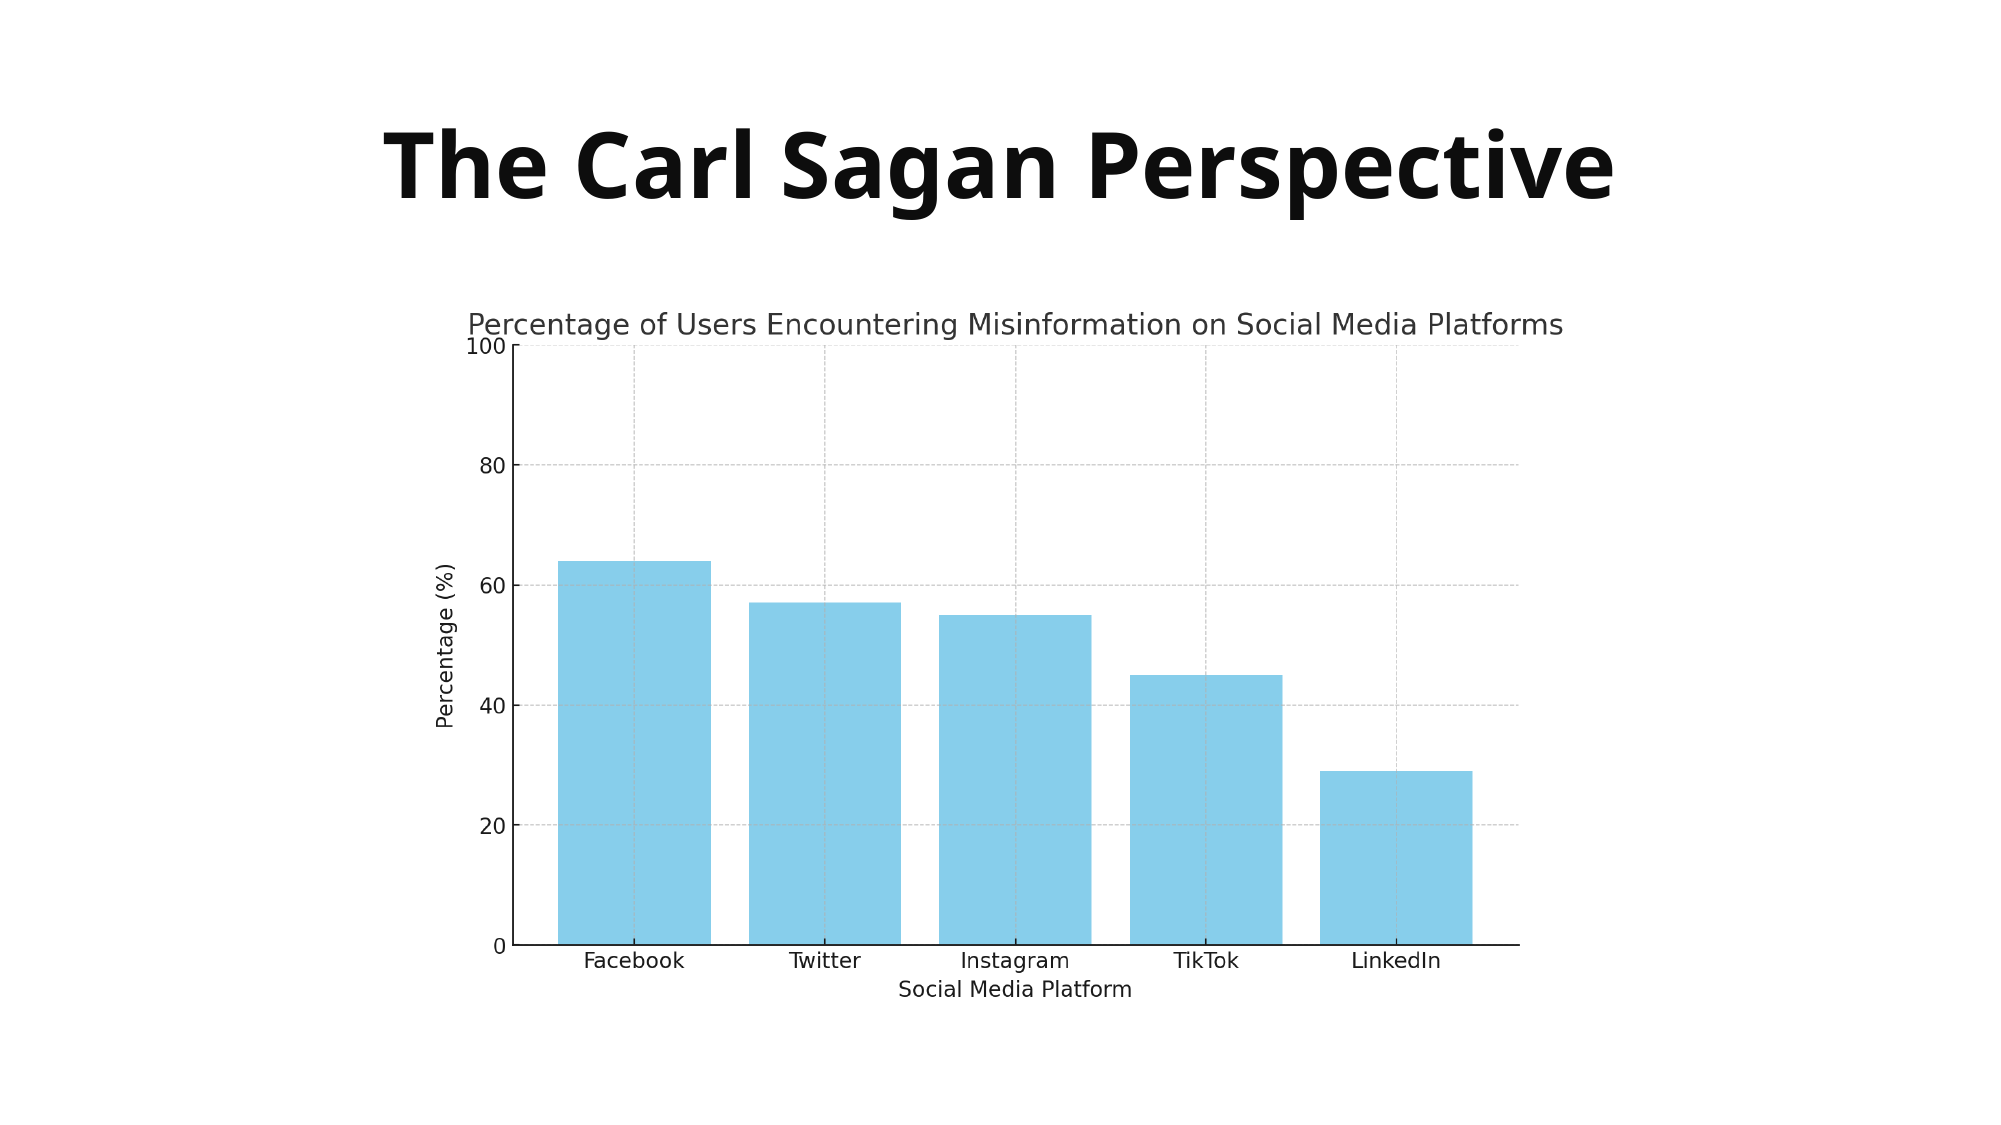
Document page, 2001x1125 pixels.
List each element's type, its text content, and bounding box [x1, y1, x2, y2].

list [423, 298, 1577, 1014]
title The Carl Sagan Perspective [137, 59, 1863, 278]
